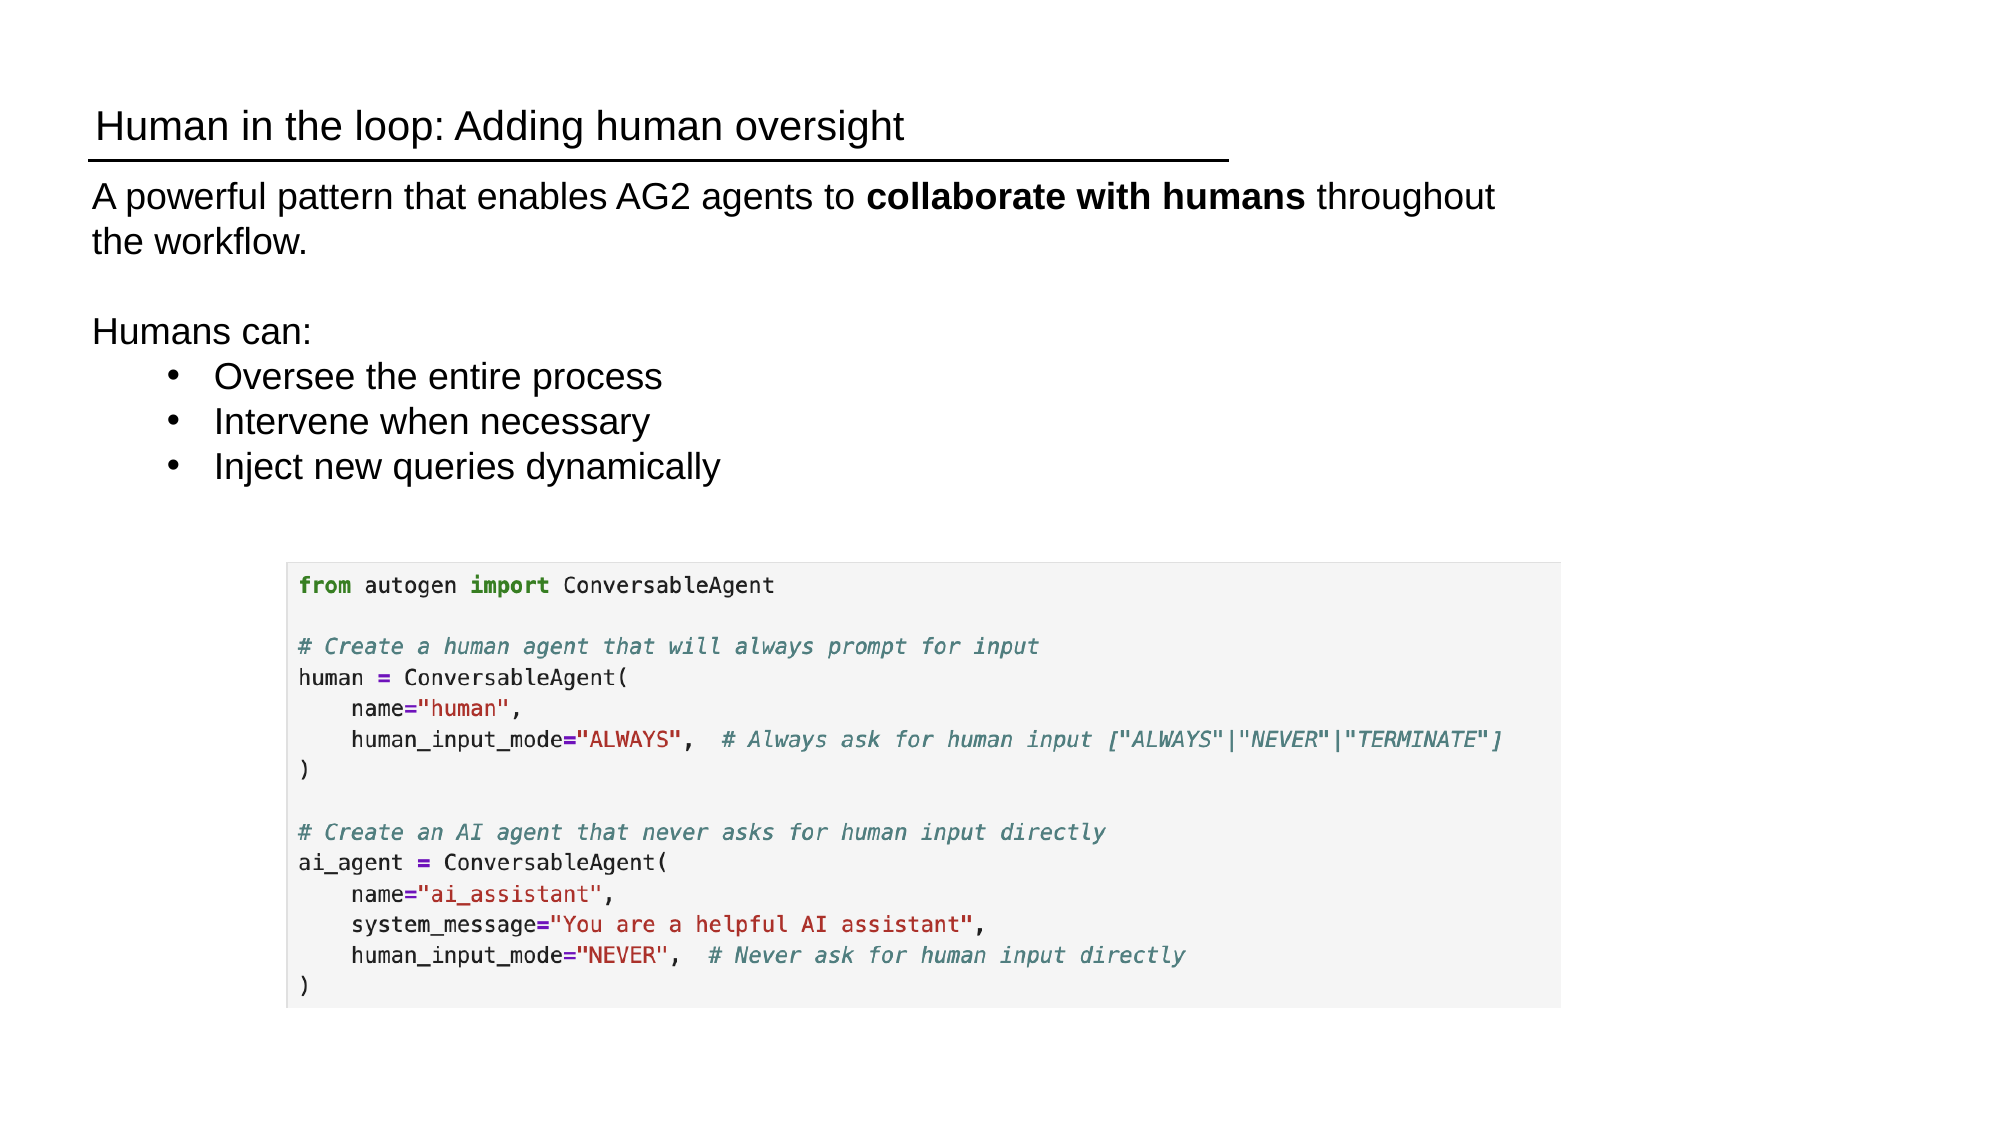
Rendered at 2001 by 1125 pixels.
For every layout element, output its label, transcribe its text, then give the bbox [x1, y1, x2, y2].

text_box A powerful pattern that enables AG2 agents to collaborate with humans throughout the workflow. Humans can: Oversee the entire process Intervene when necessary Inject new queries dynamically [77, 164, 1525, 495]
picture [285, 561, 1562, 1008]
text_box Human in the loop: Adding human oversight [80, 90, 920, 156]
